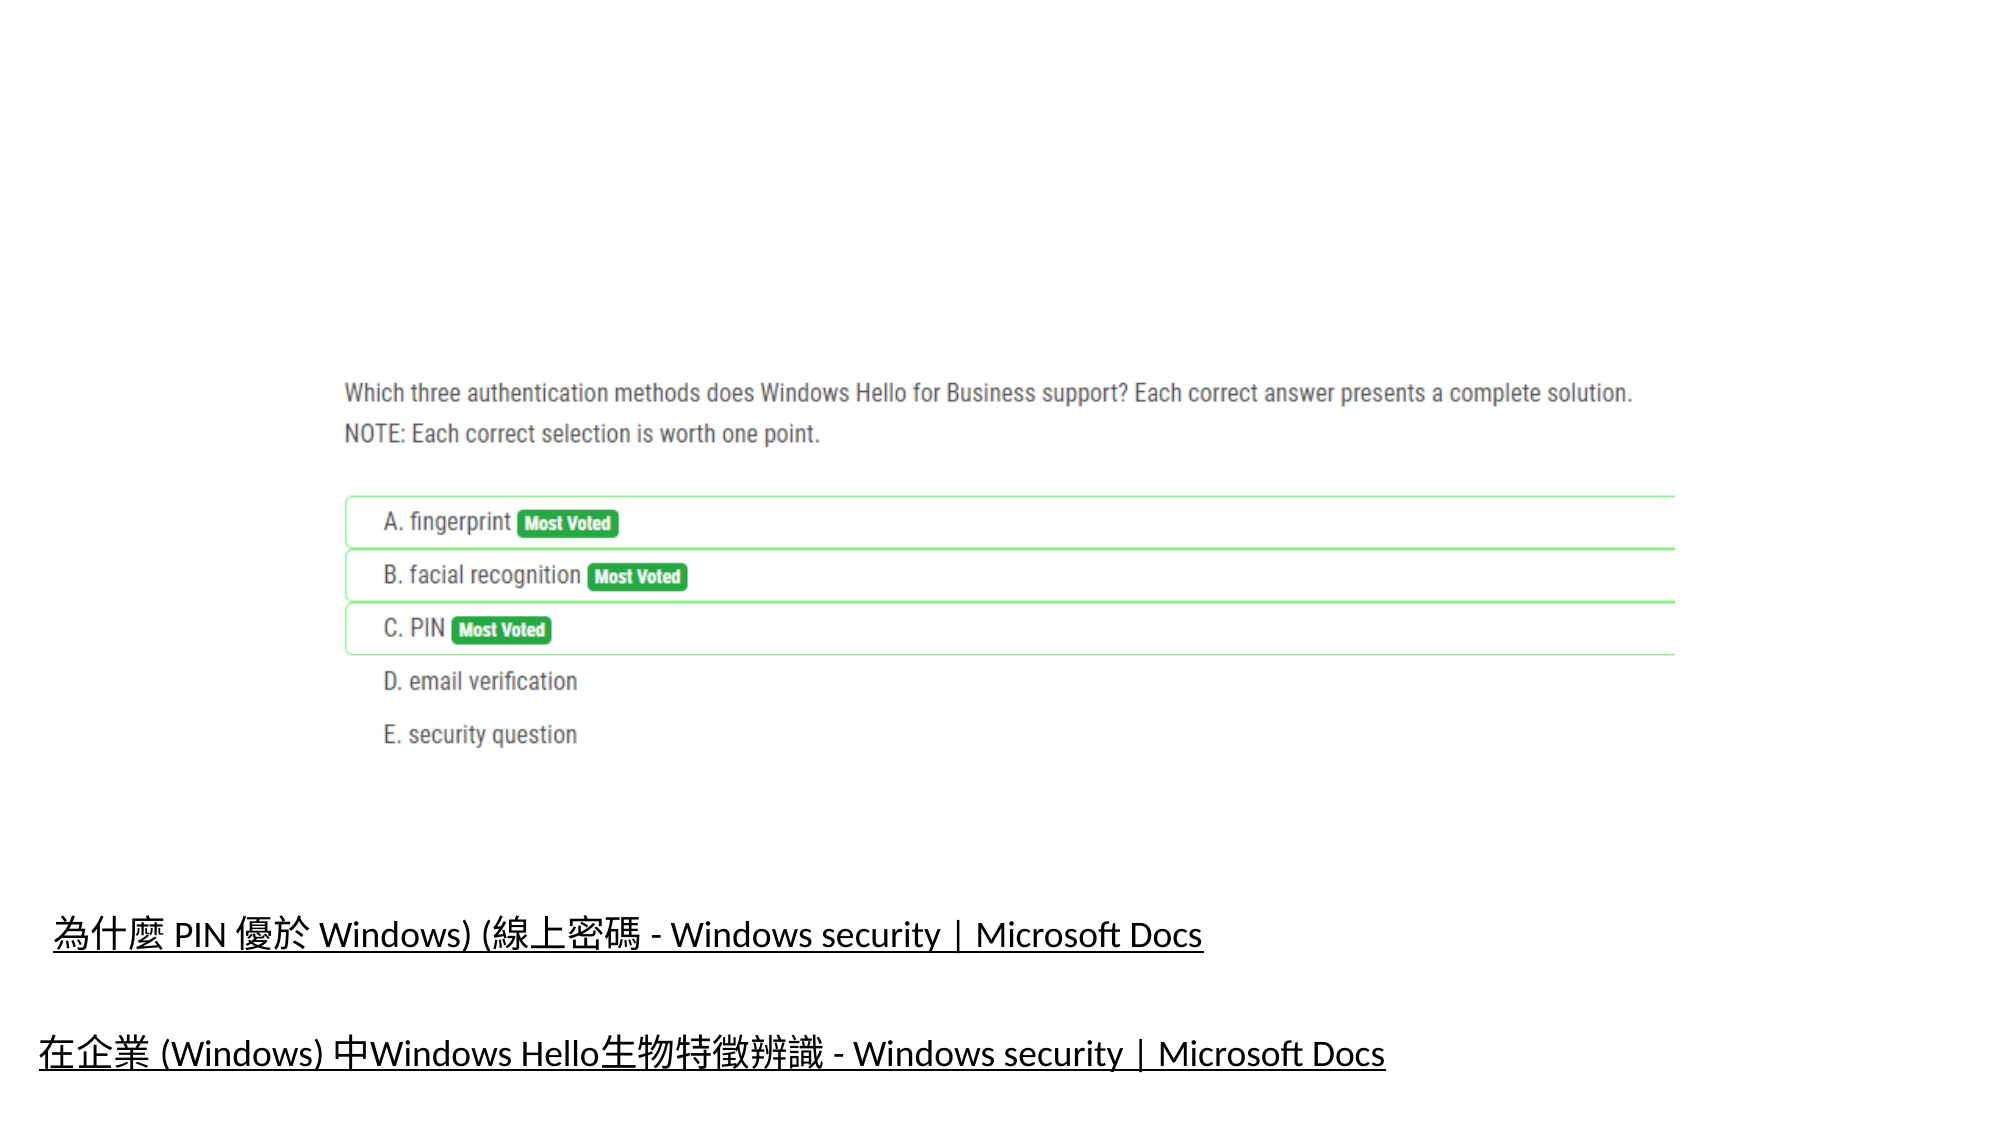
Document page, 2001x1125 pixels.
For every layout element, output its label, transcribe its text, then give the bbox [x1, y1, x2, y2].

text_box 在企業 (Windows) 中Windows Hello生物特徵辨識 - Windows security | Microsoft Docs [23, 1020, 1650, 1081]
text_box 為什麼 PIN 優於 Windows) (線上密碼 - Windows security | Microsoft Docs [38, 903, 1703, 963]
picture [325, 369, 1675, 756]
